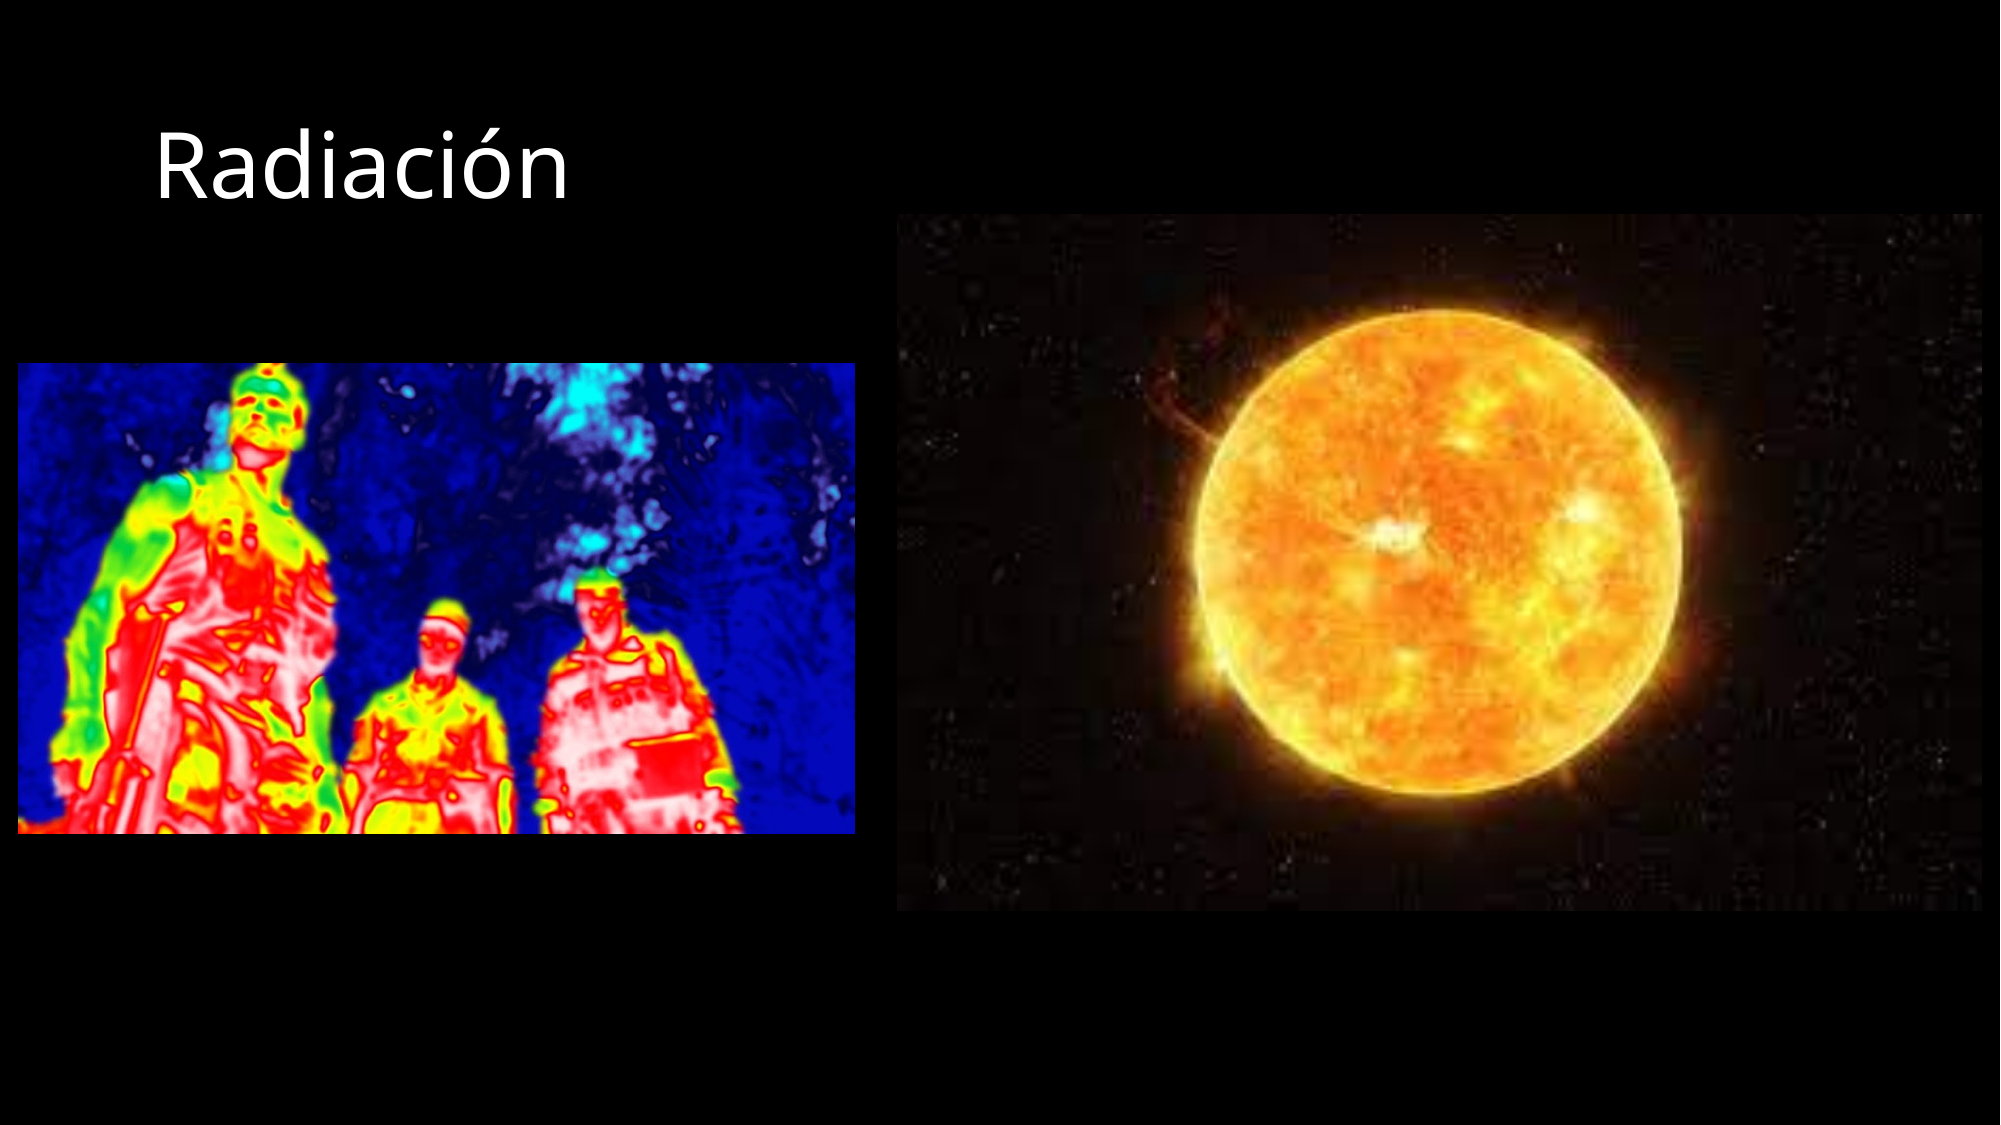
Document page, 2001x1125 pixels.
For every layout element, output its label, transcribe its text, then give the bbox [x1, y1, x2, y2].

title Radiación [137, 59, 1863, 278]
picture [18, 363, 855, 834]
picture [897, 214, 1982, 911]
